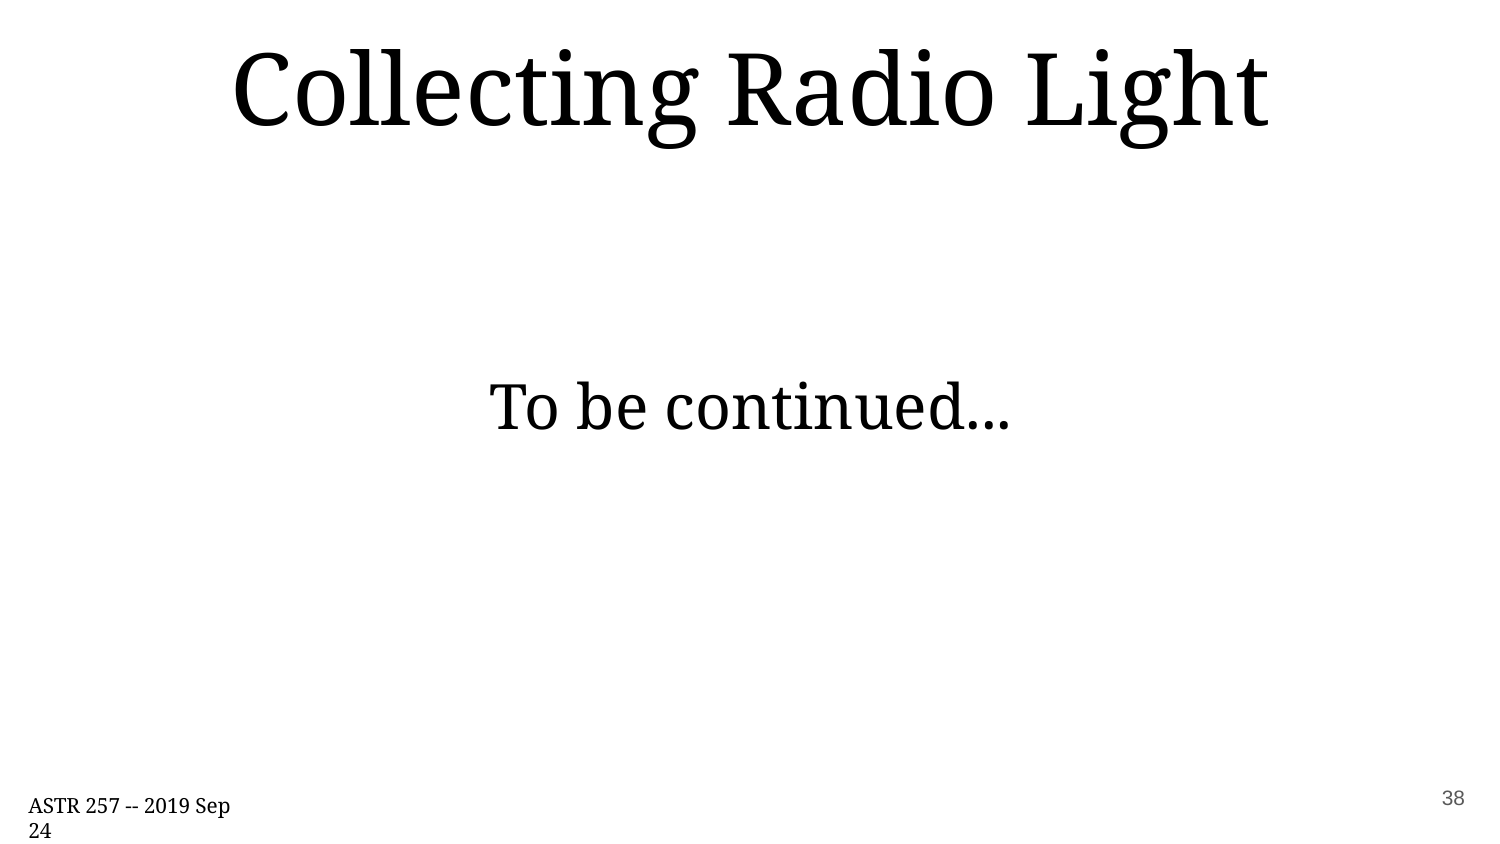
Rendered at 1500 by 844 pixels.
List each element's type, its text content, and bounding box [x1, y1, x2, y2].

text_box Collecting Radio Light [127, 10, 1376, 173]
text_box To be continued... [265, 351, 1238, 437]
slide_number ‹#› [1389, 764, 1480, 830]
